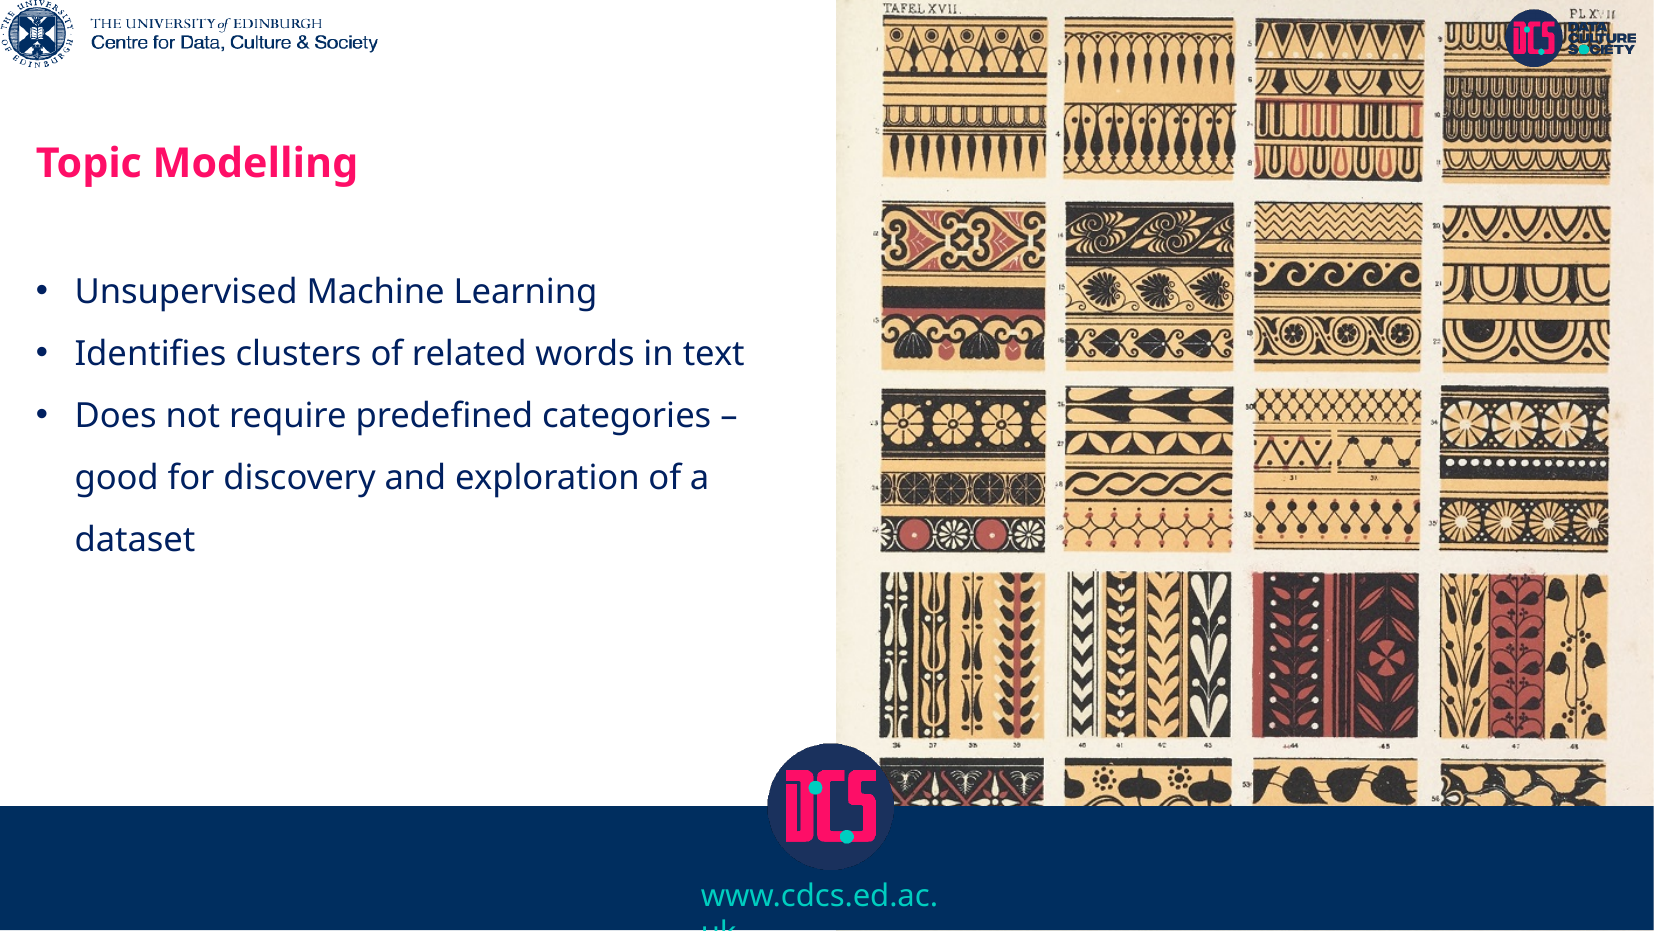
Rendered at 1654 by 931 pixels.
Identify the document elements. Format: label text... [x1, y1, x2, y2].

picture [0, 0, 378, 69]
text_box [0, 805, 755, 931]
text_box Topic Modelling Unsupervised Machine Learning Identifies clusters of related words in text Does not require predefined categories – good for discovery and exploration of a dataset [23, 68, 800, 620]
text_box www.cdcs.ed.ac.uk [686, 868, 835, 931]
picture [755, 0, 1654, 931]
